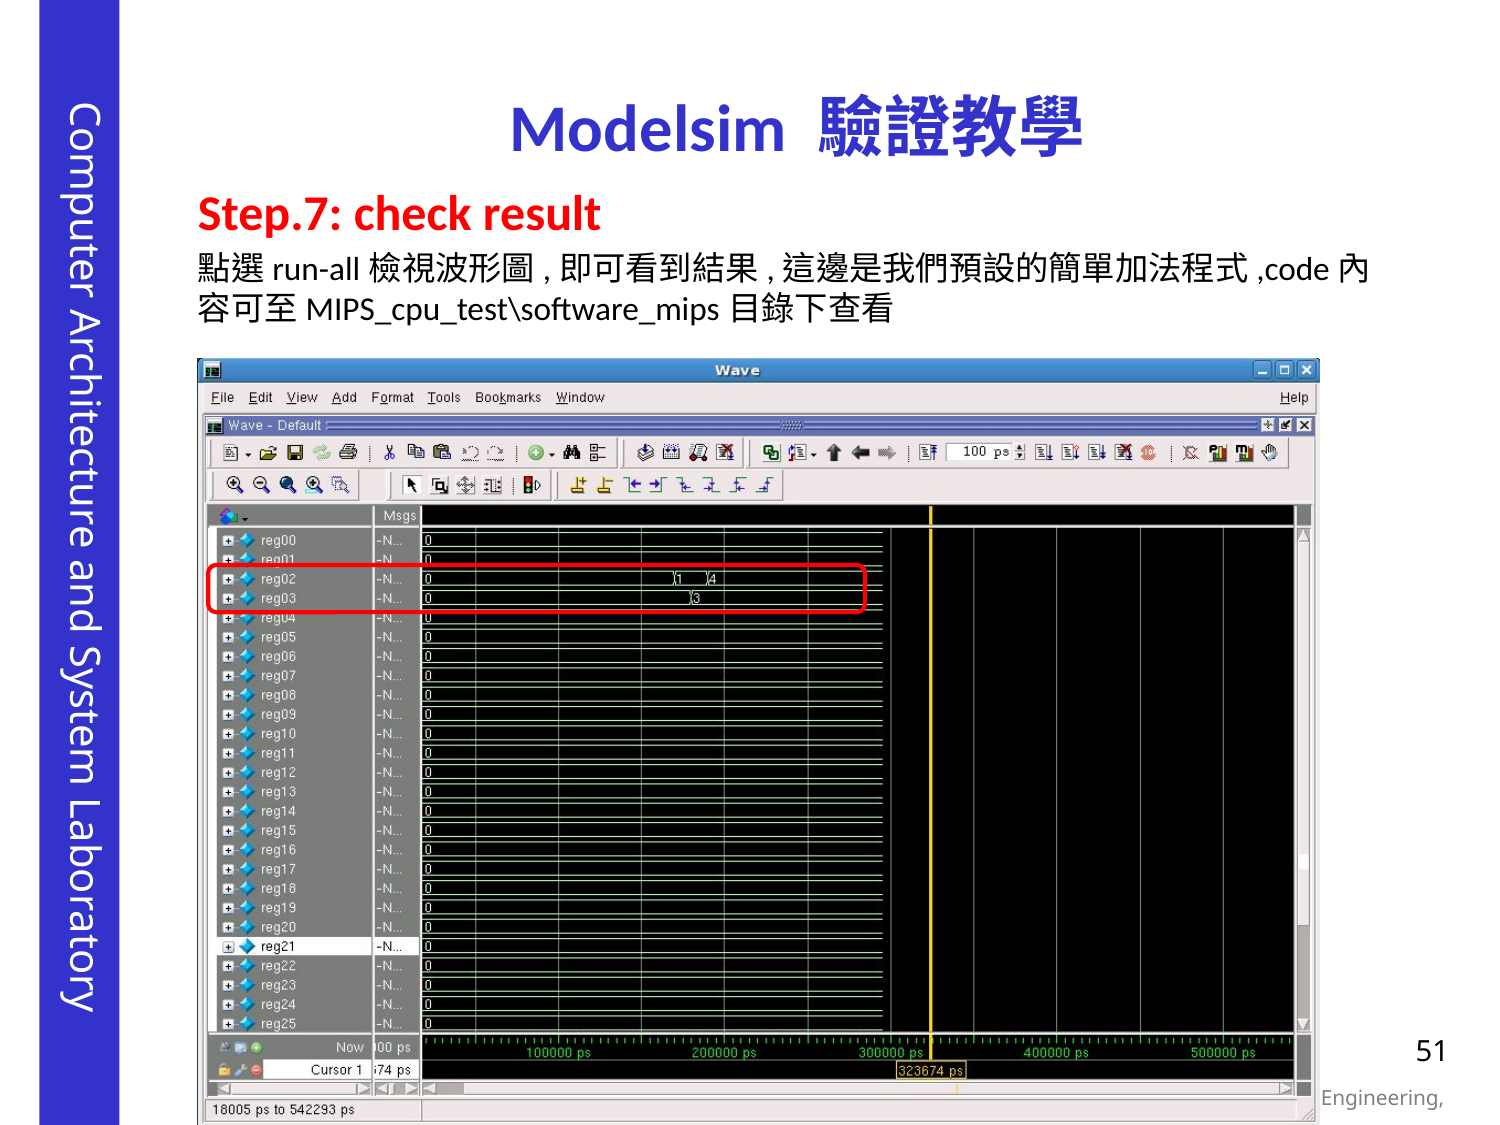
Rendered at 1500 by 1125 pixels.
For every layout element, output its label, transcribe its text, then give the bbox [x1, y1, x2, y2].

list Step.7: check result 點選run-all檢視波形圖,即可看到結果,這邊是我們預設的簡單加法程式,code內容可至MIPS_cpu_test\software_mips目錄下查看 [182, 219, 1400, 930]
title Modelsim 驗證教學 [135, 30, 1460, 219]
picture [196, 358, 1320, 1125]
slide_number 51 [1323, 1024, 1465, 1101]
